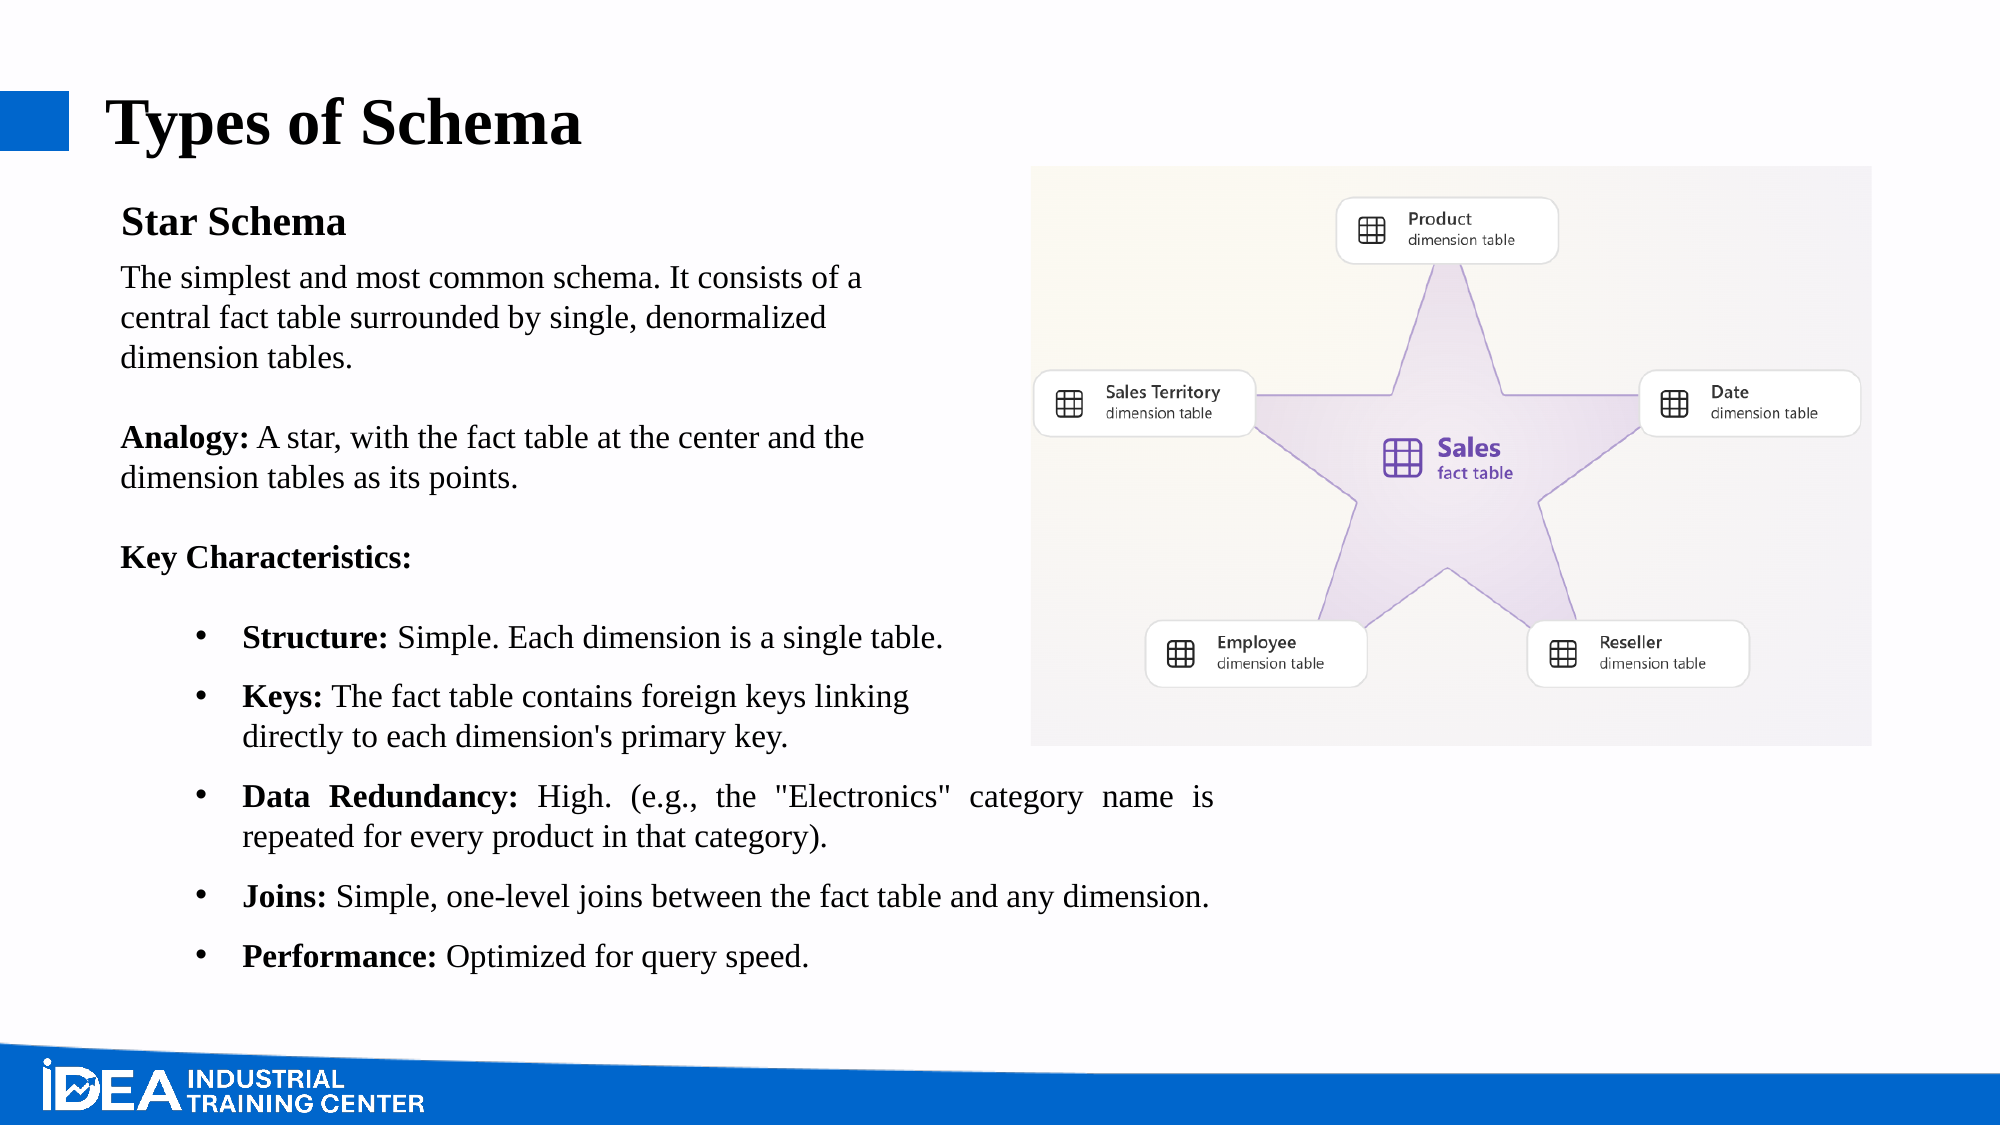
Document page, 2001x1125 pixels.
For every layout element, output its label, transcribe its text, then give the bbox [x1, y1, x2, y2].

picture [0, 91, 69, 151]
text_box The simplest and most common schema. It consists of a central fact table surrounded by single, denormalized dimension tables. Analogy: A star, with the fact table at the center and the dimension tables as its points. Key Characteristics: Structure: Simple. Each dimension is a single table. Keys: The fact table contains foreign keys linking directly to each dimension's primary key. Data Redundancy: High. (e.g., the "Electronics" category name is repeated for every product in that category). Joins: Simple, one-level joins between the fact table and any dimension. Performance: Optimized for query speed. [105, 248, 1231, 982]
picture [0, 1031, 2000, 1125]
title Types of Schema [105, 94, 1895, 167]
picture [1030, 166, 1872, 746]
text_box Star Schema [106, 186, 362, 251]
